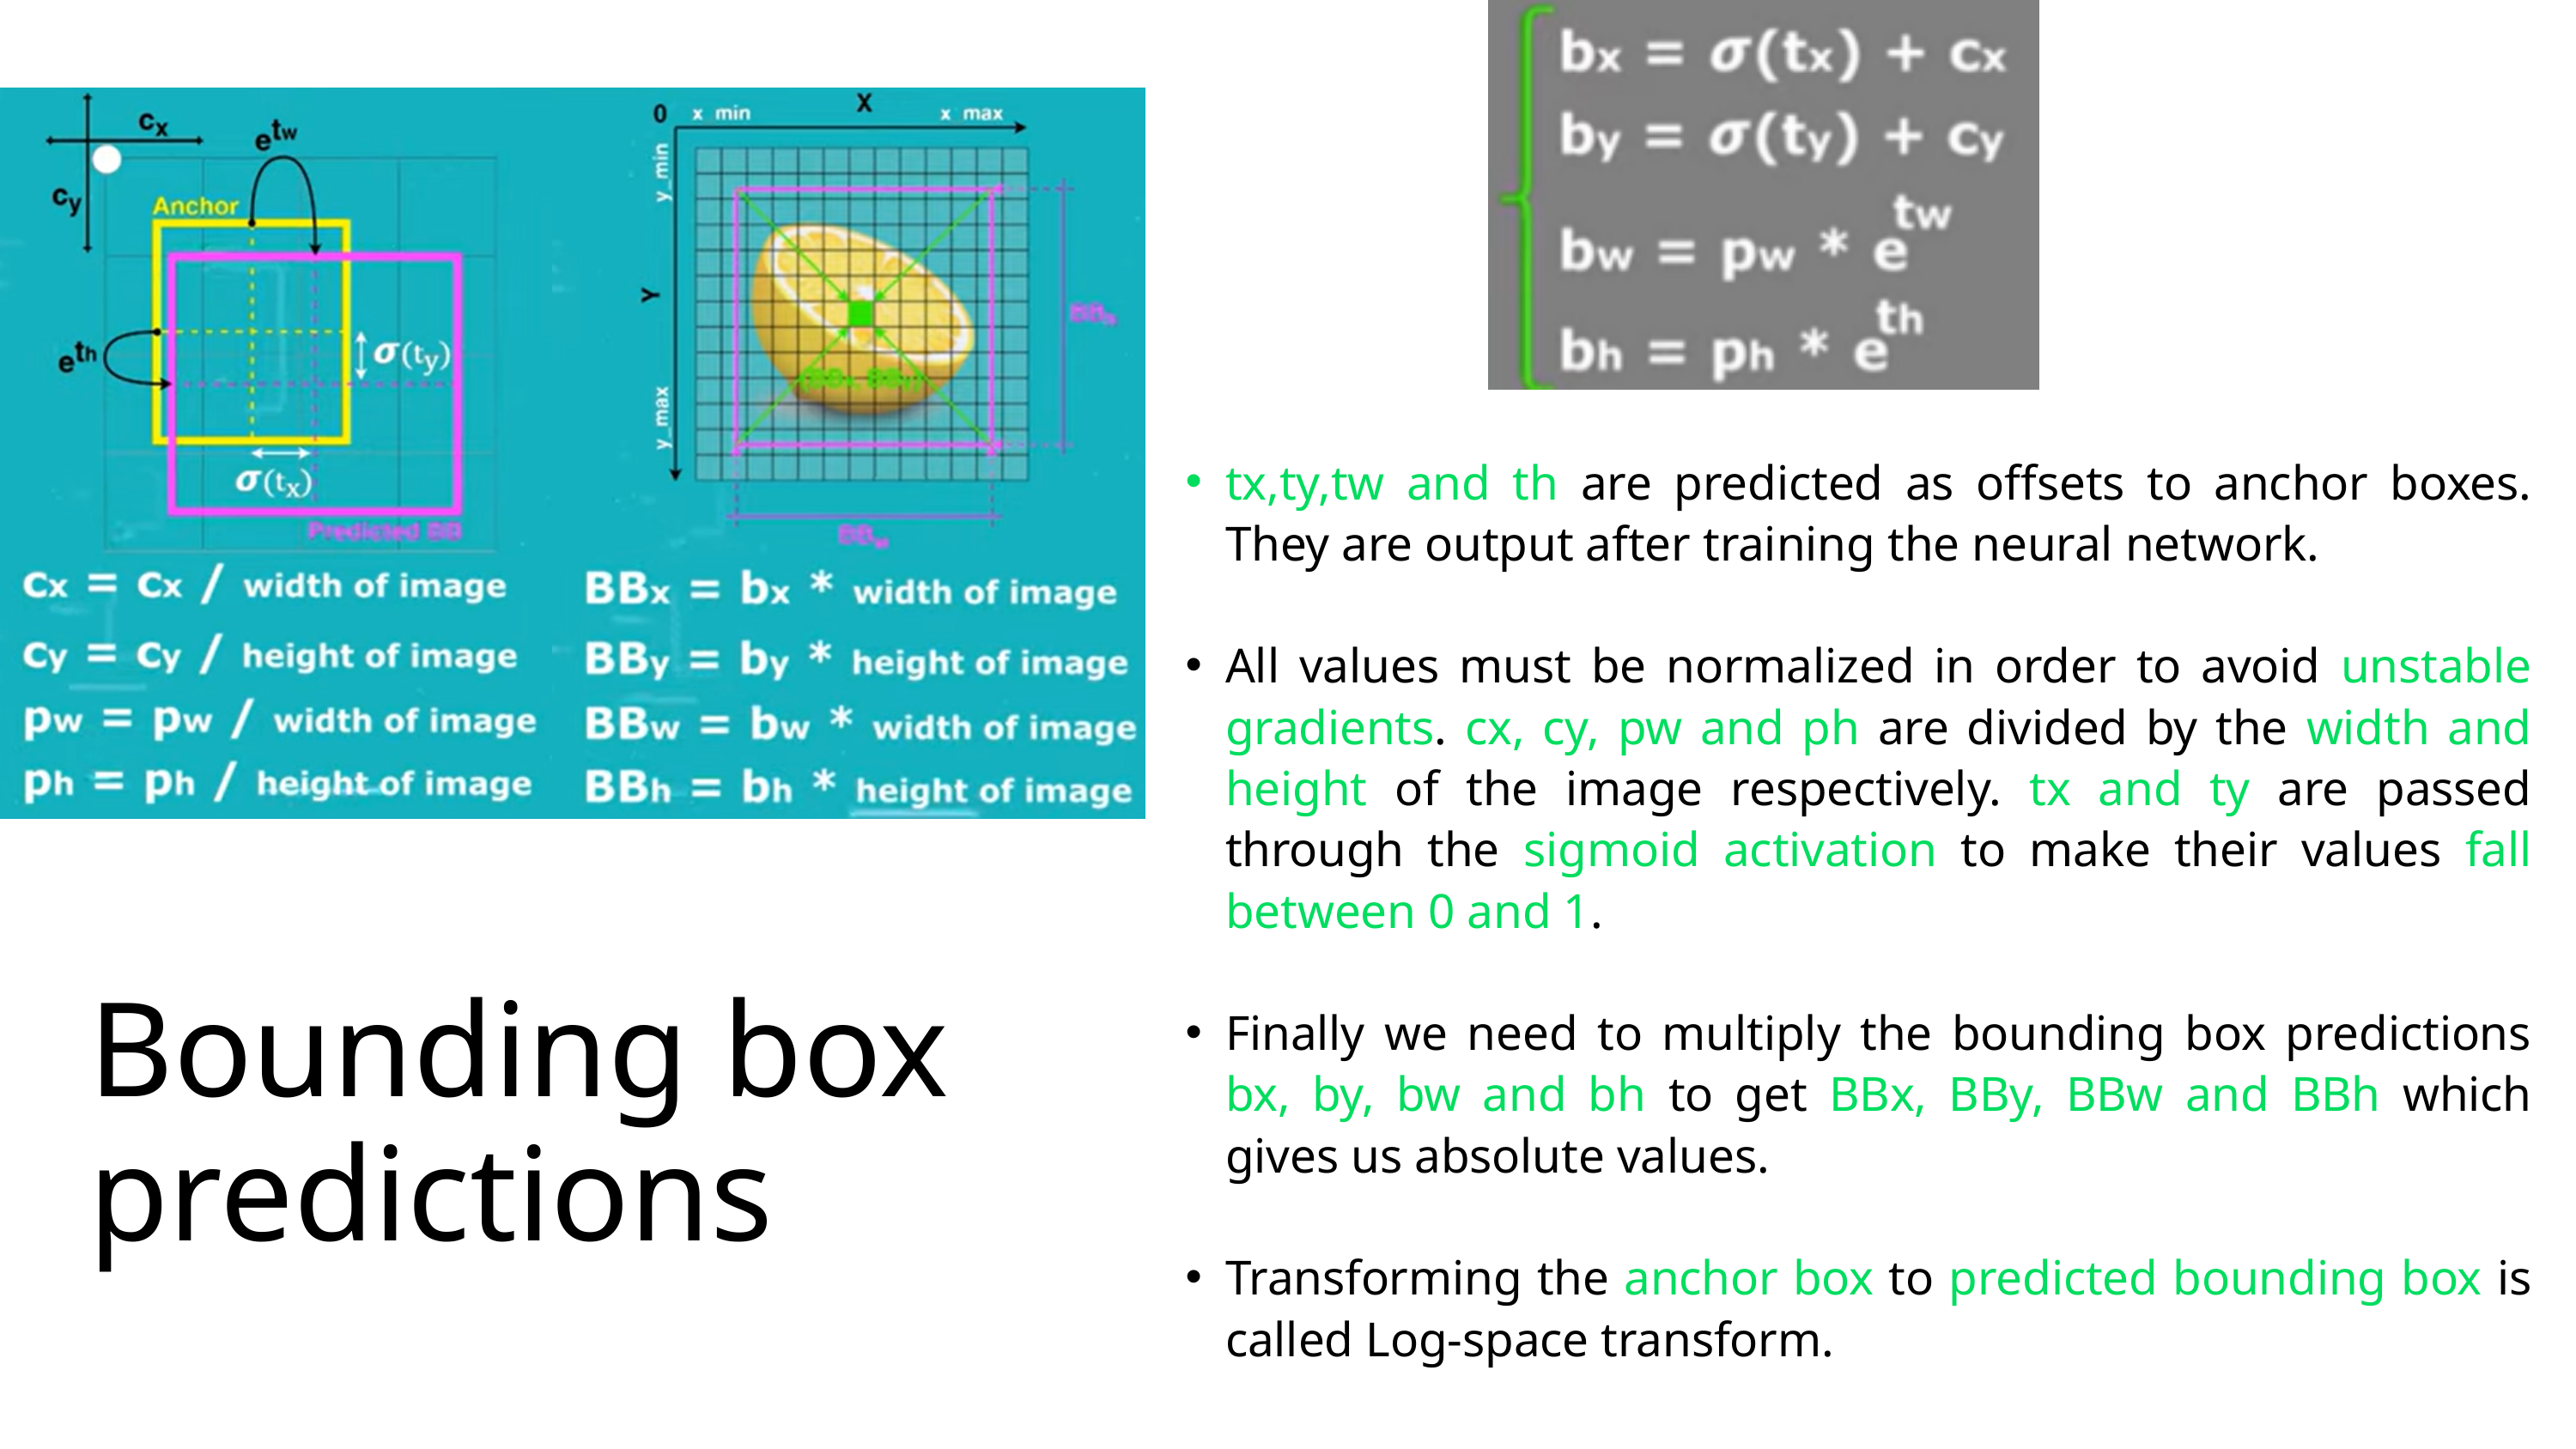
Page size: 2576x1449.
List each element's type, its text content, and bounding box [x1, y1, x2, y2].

picture [0, 88, 1146, 819]
text_box tx,ty,tw and th are predicted as offsets to anchor boxes. They are output after training the neural network. All values must be normalized in order to avoid unstable gradients. cx, cy, pw and ph are divided by the width and height of the image respectively. tx and ty are passed through the sigmoid activation to make their values fall between 0 and 1. Finally we need to multiply the bounding box predictions bx, by, bw and bh to get BBx, BBy, BBw and BBh which gives us absolute values. Transforming the anchor box to predicted bounding box is called Log-space transform. [1145, 447, 2532, 1449]
text_box Bounding box predictions [88, 979, 1145, 1267]
picture [1488, 0, 2039, 391]
